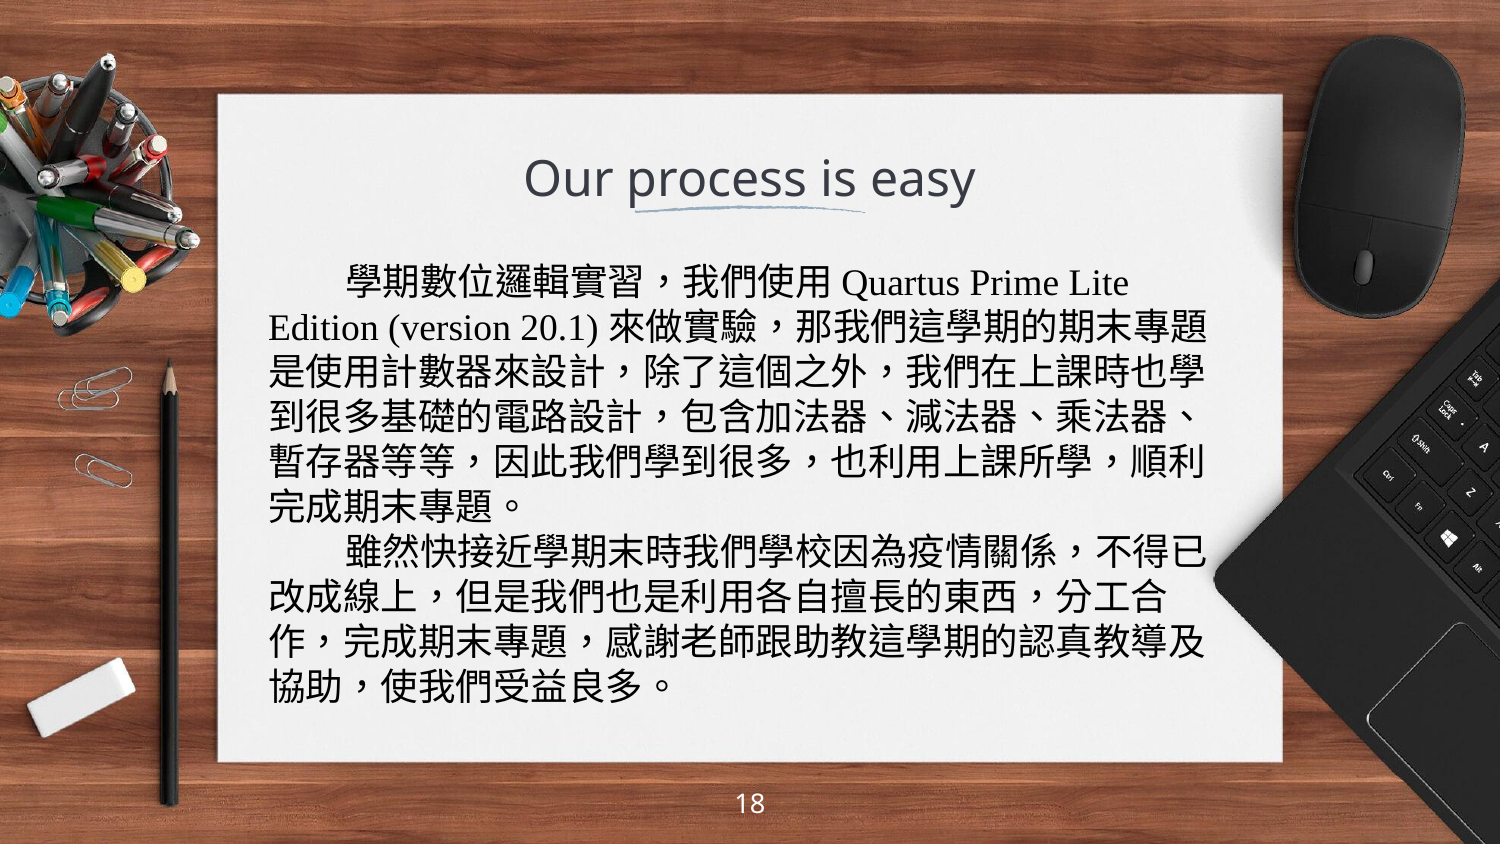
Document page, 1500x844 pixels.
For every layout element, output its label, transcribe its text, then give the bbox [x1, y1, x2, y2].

text_box 學期數位邏輯實習，我們使用Quartus Prime Lite Edition (version 20.1)來做實驗，那我們這學期的期末專題是使用計數器來設計，除了這個之外，我們在上課時也學到很多基礎的電路設計，包含加法器、減法器、乘法器、暫存器等等，因此我們學到很多，也利用上課所學，順利完成期末專題。 雖然快接近學期末時我們學校因為疫情關係，不得已改成線上，但是我們也是利用各自擅長的東西，分工合作，完成期末專題，感謝老師跟助教這學期的認真教導及協助，使我們受益良多。 [253, 250, 1230, 716]
picture [0, 0, 1500, 844]
title Our process is easy [267, 132, 1233, 207]
slide_number 18 [705, 762, 795, 844]
